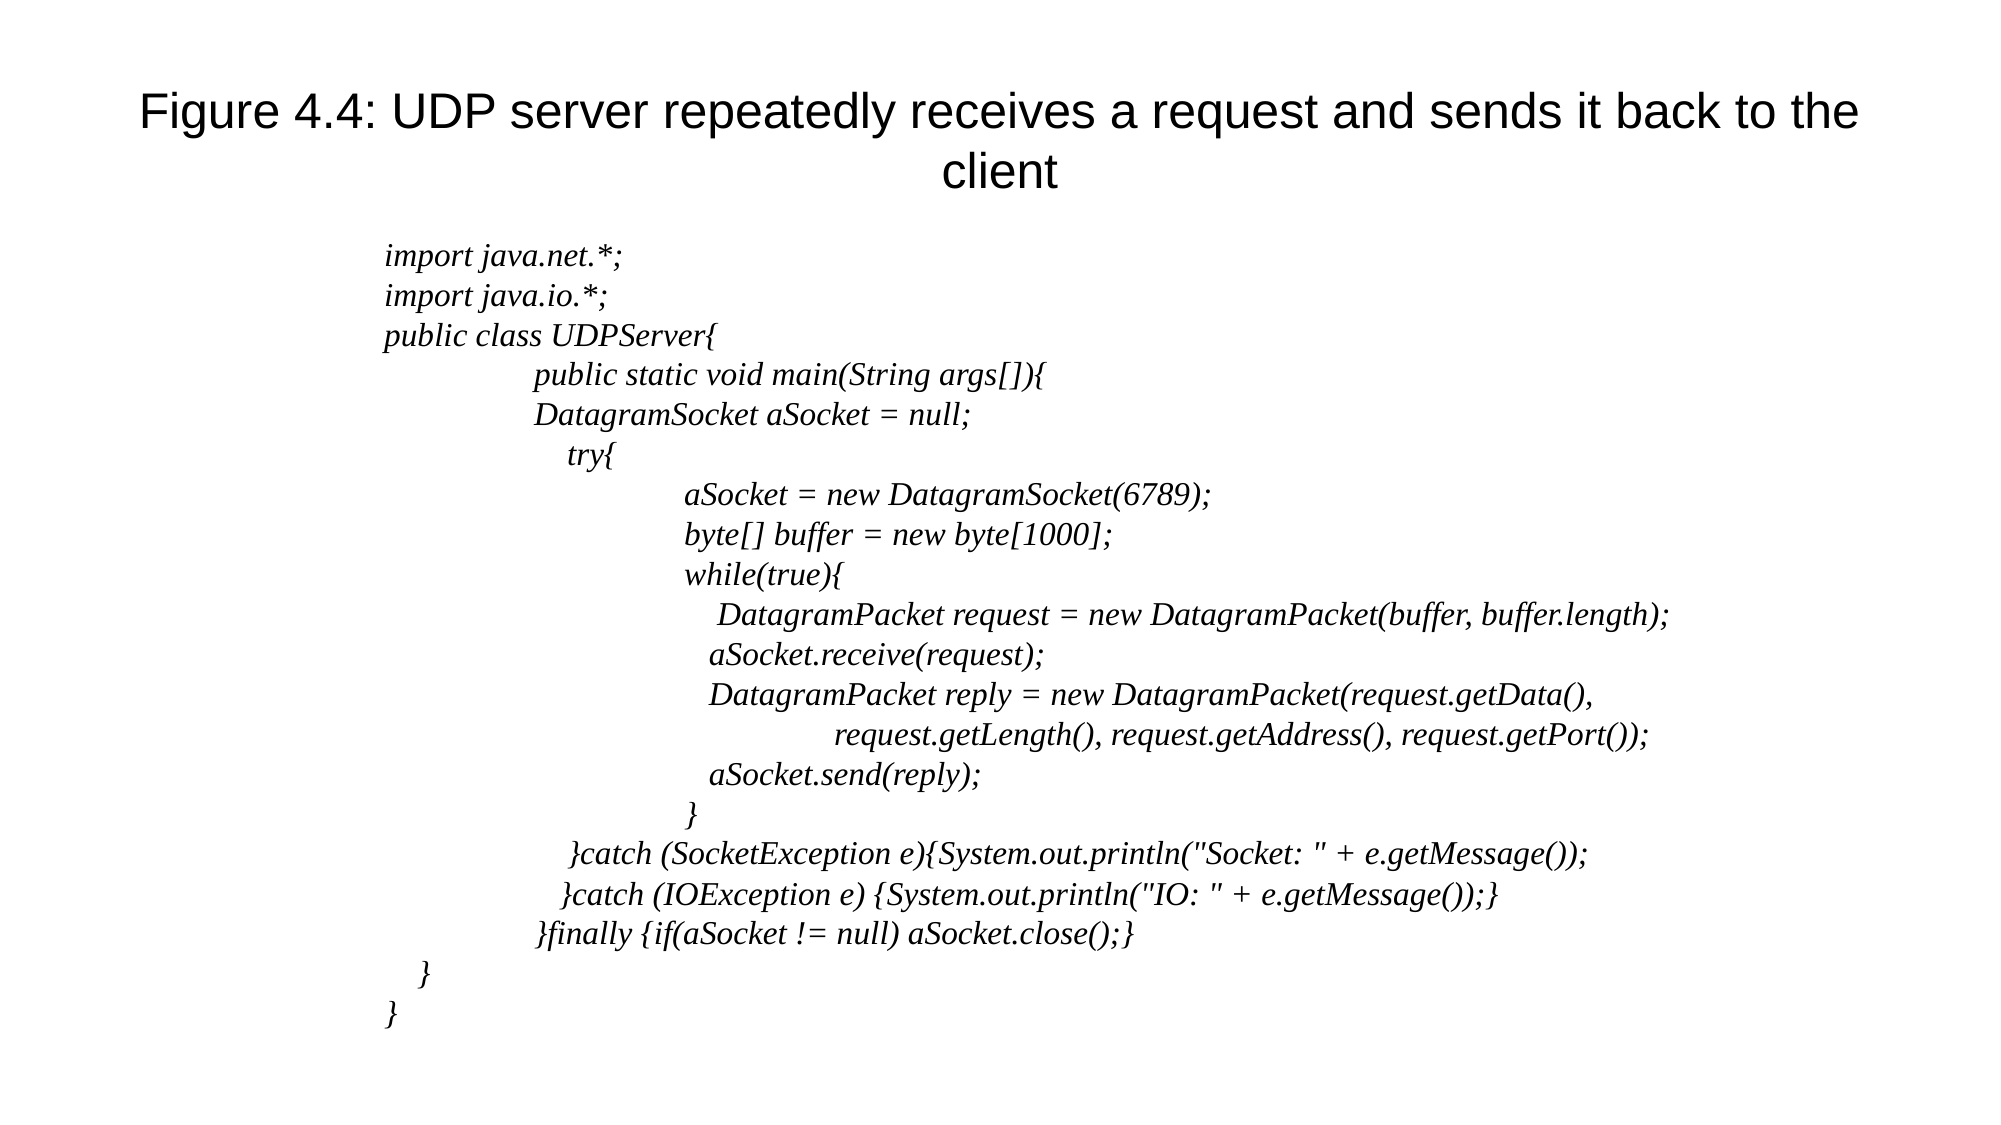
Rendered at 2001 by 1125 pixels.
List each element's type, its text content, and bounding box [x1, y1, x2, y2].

title Figure 4.4: UDP server repeatedly receives a request and sends it back to the client [99, 45, 1900, 233]
text_box import java.net.*; import java.io.*; public class UDPServer{ public static void main(String args[]){ DatagramSocket aSocket = null; try{ aSocket = new DatagramSocket(6789); byte[] buffer = new byte[1000]; while(true){ DatagramPacket request = new DatagramPacket(buffer, buffer.length); aSocket.receive(request); DatagramPacket reply = new DatagramPacket(request.getData(), request.getLength(), request.getAddress(), request.getPort()); aSocket.send(reply); } }catch (SocketException e){System.out.println("Socket: " + e.getMessage()); }catch (IOException e) {System.out.println("IO: " + e.getMessage());} }finally {if(aSocket != null) aSocket.close();} } } [369, 225, 1688, 1039]
